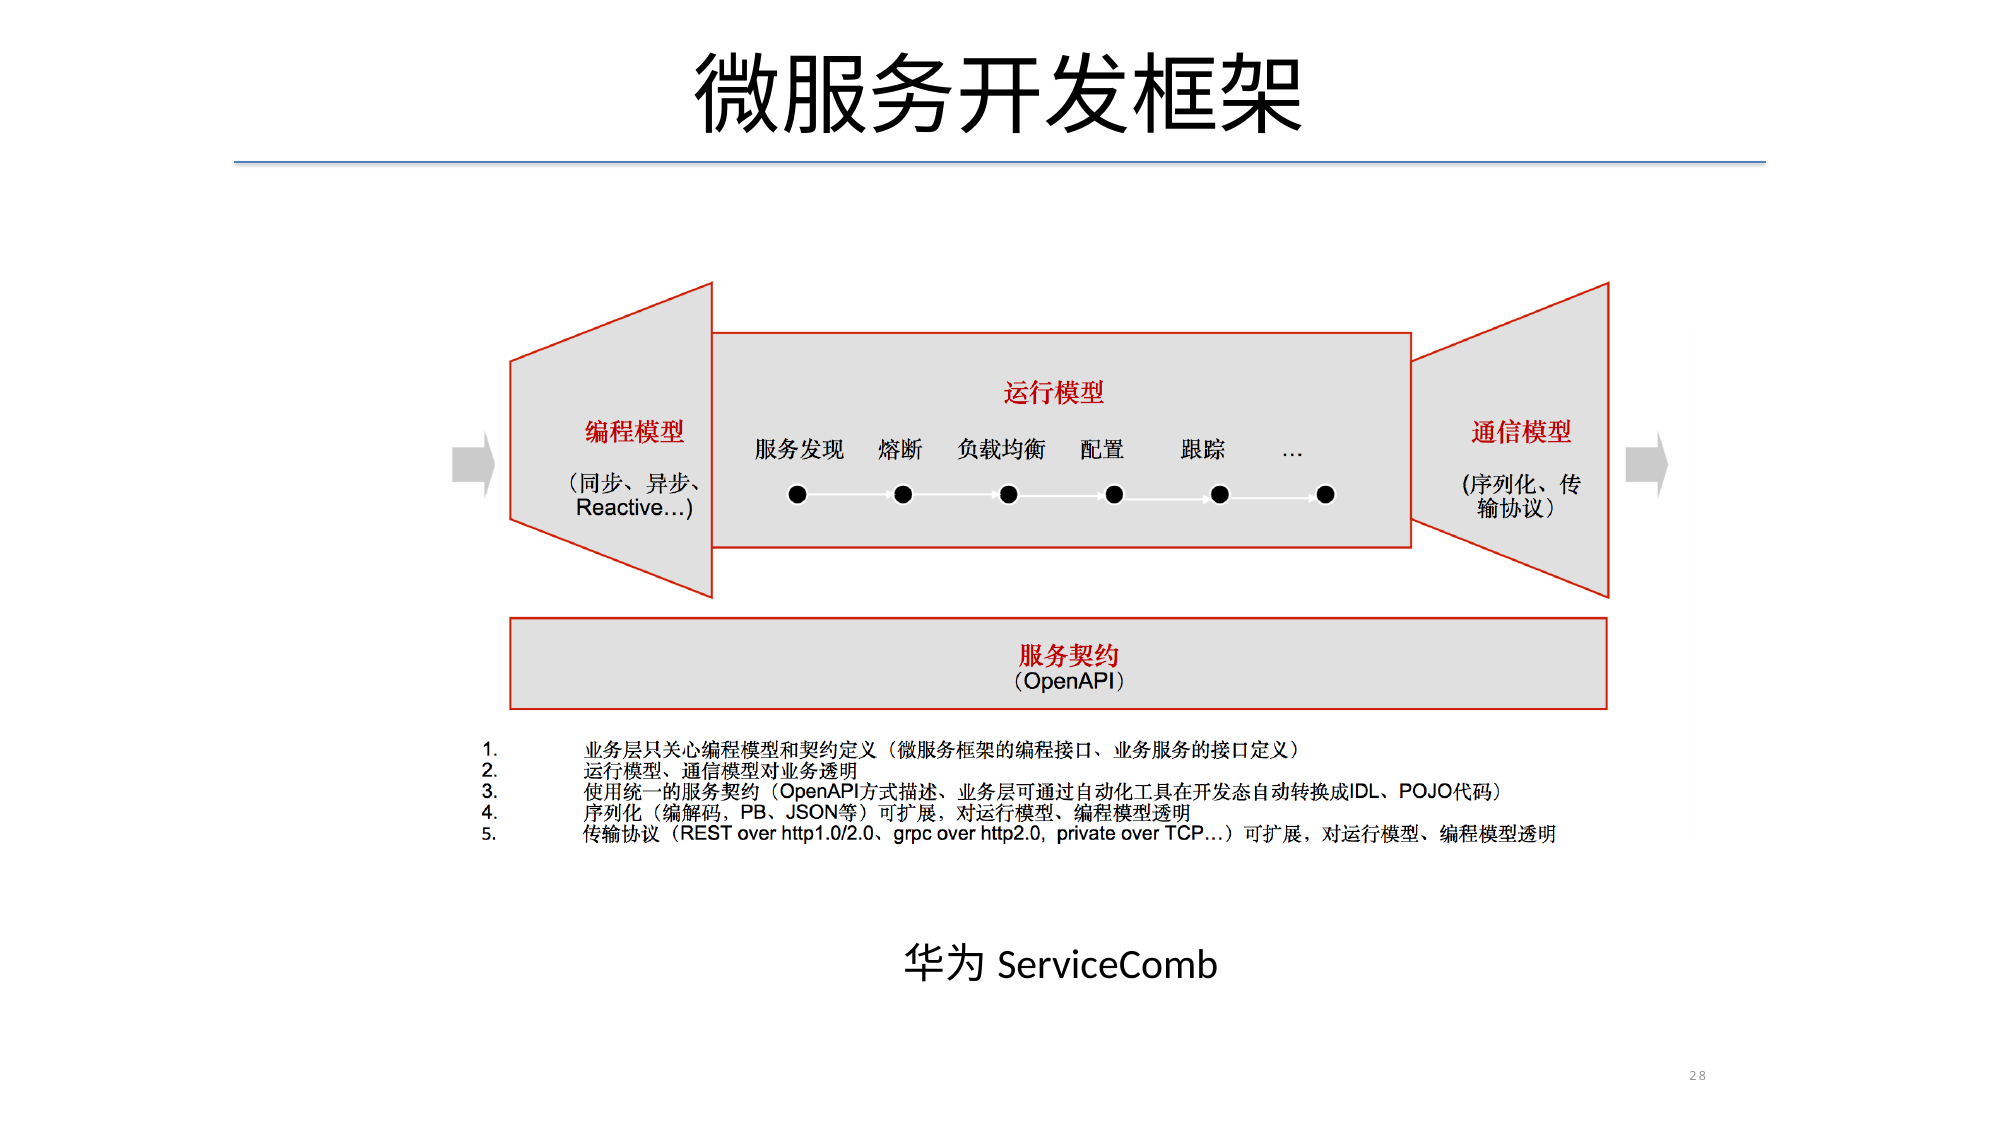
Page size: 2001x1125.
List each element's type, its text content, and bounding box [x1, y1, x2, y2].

text_box 华为ServiceComb [896, 929, 1227, 995]
text_box 微服务开发框架 [686, 31, 1314, 151]
picture [432, 259, 1691, 866]
slide_number 28 [1664, 1067, 1707, 1090]
